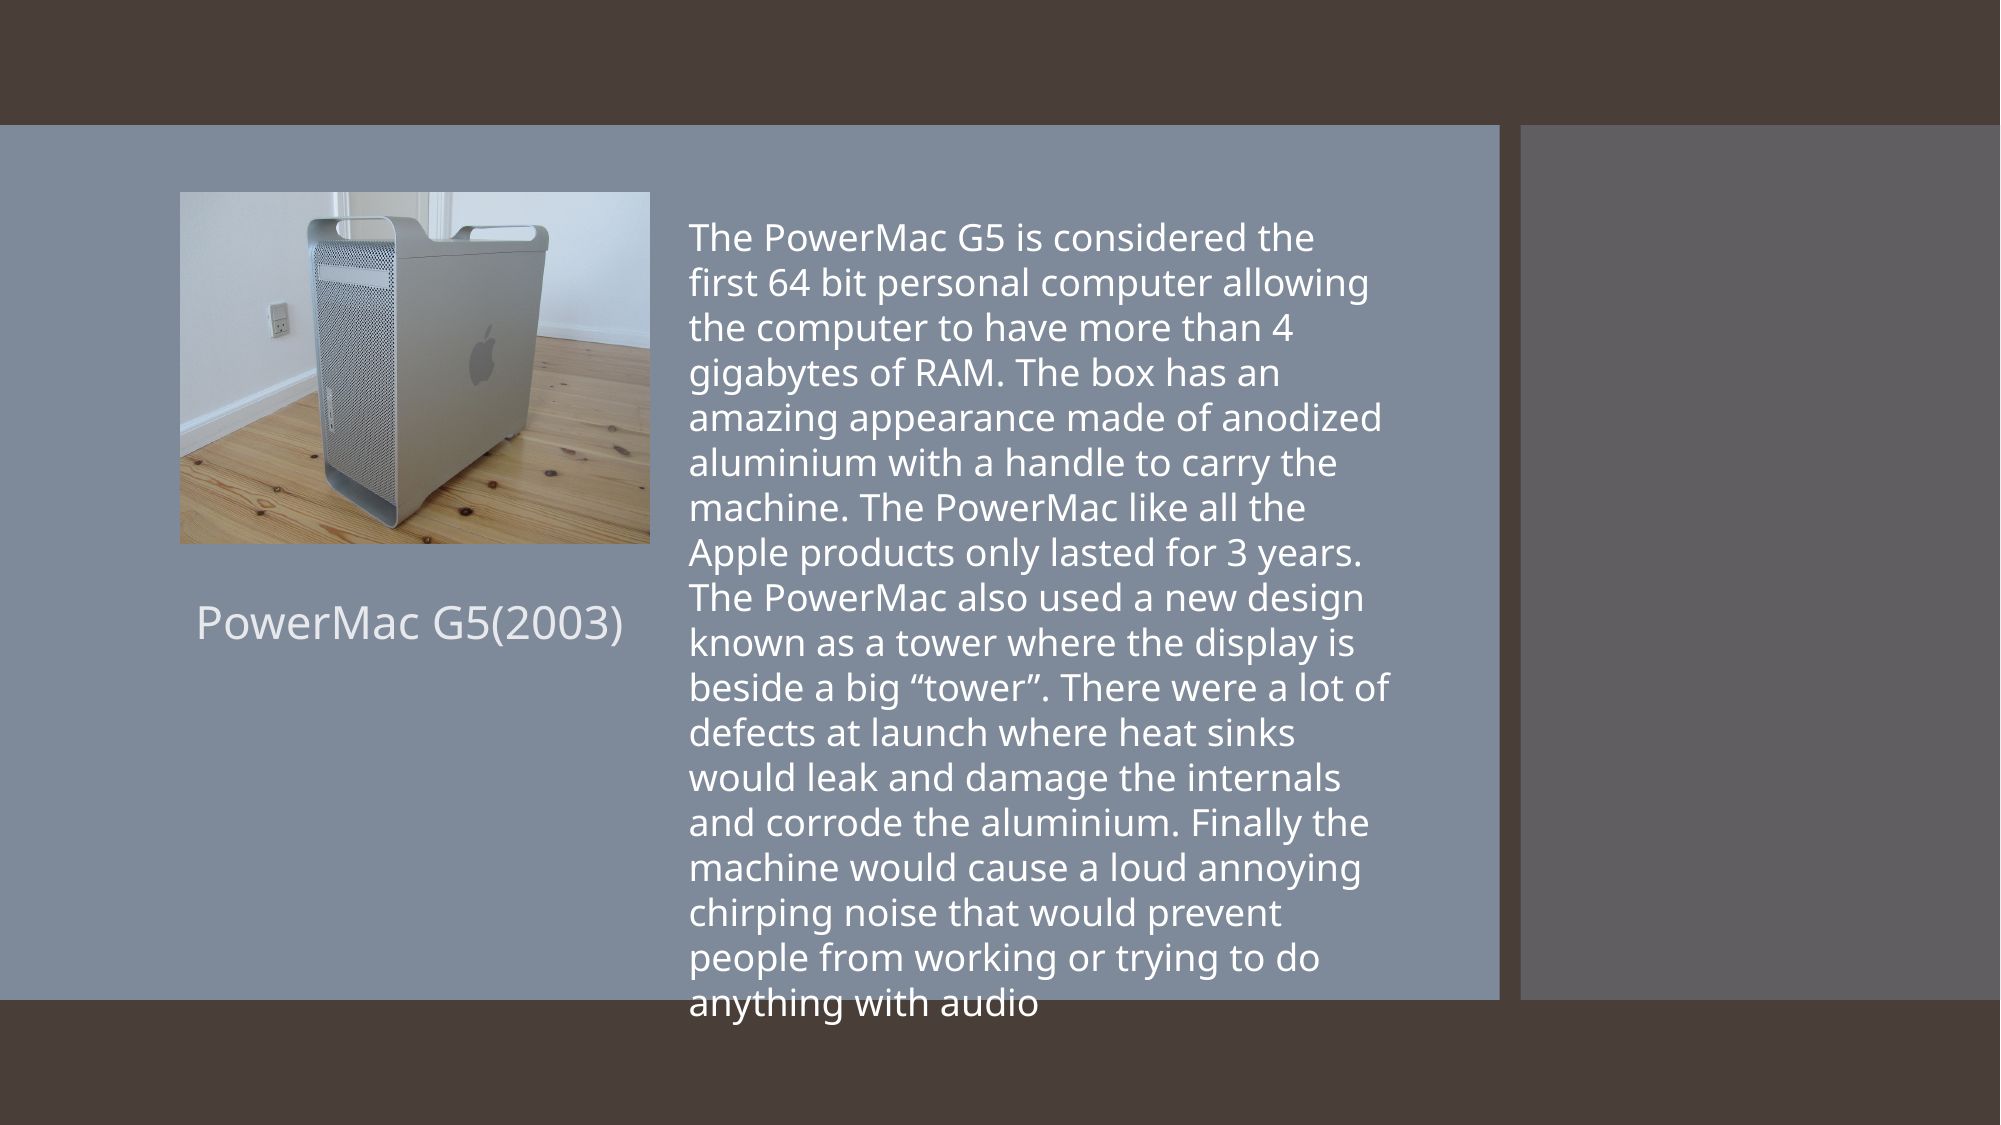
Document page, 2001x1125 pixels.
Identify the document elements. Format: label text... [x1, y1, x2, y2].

text_box The PowerMac G5 is considered the first 64 bit personal computer allowing the computer to have more than 4 gigabytes of RAM. The box has an amazing appearance made of anodized aluminium with a handle to carry the machine. The PowerMac like all the Apple products only lasted for 3 years. The PowerMac also used a new design known as a tower where the display is beside a big “tower”. There were a lot of defects at launch where heat sinks would leak and damage the internals and corrode the aluminium. Finally the machine would cause a loud annoying chirping noise that would prevent people from working or trying to do anything with audio [673, 206, 1409, 1031]
picture [180, 191, 650, 544]
subtitle PowerMac G5(2003) [180, 592, 650, 743]
